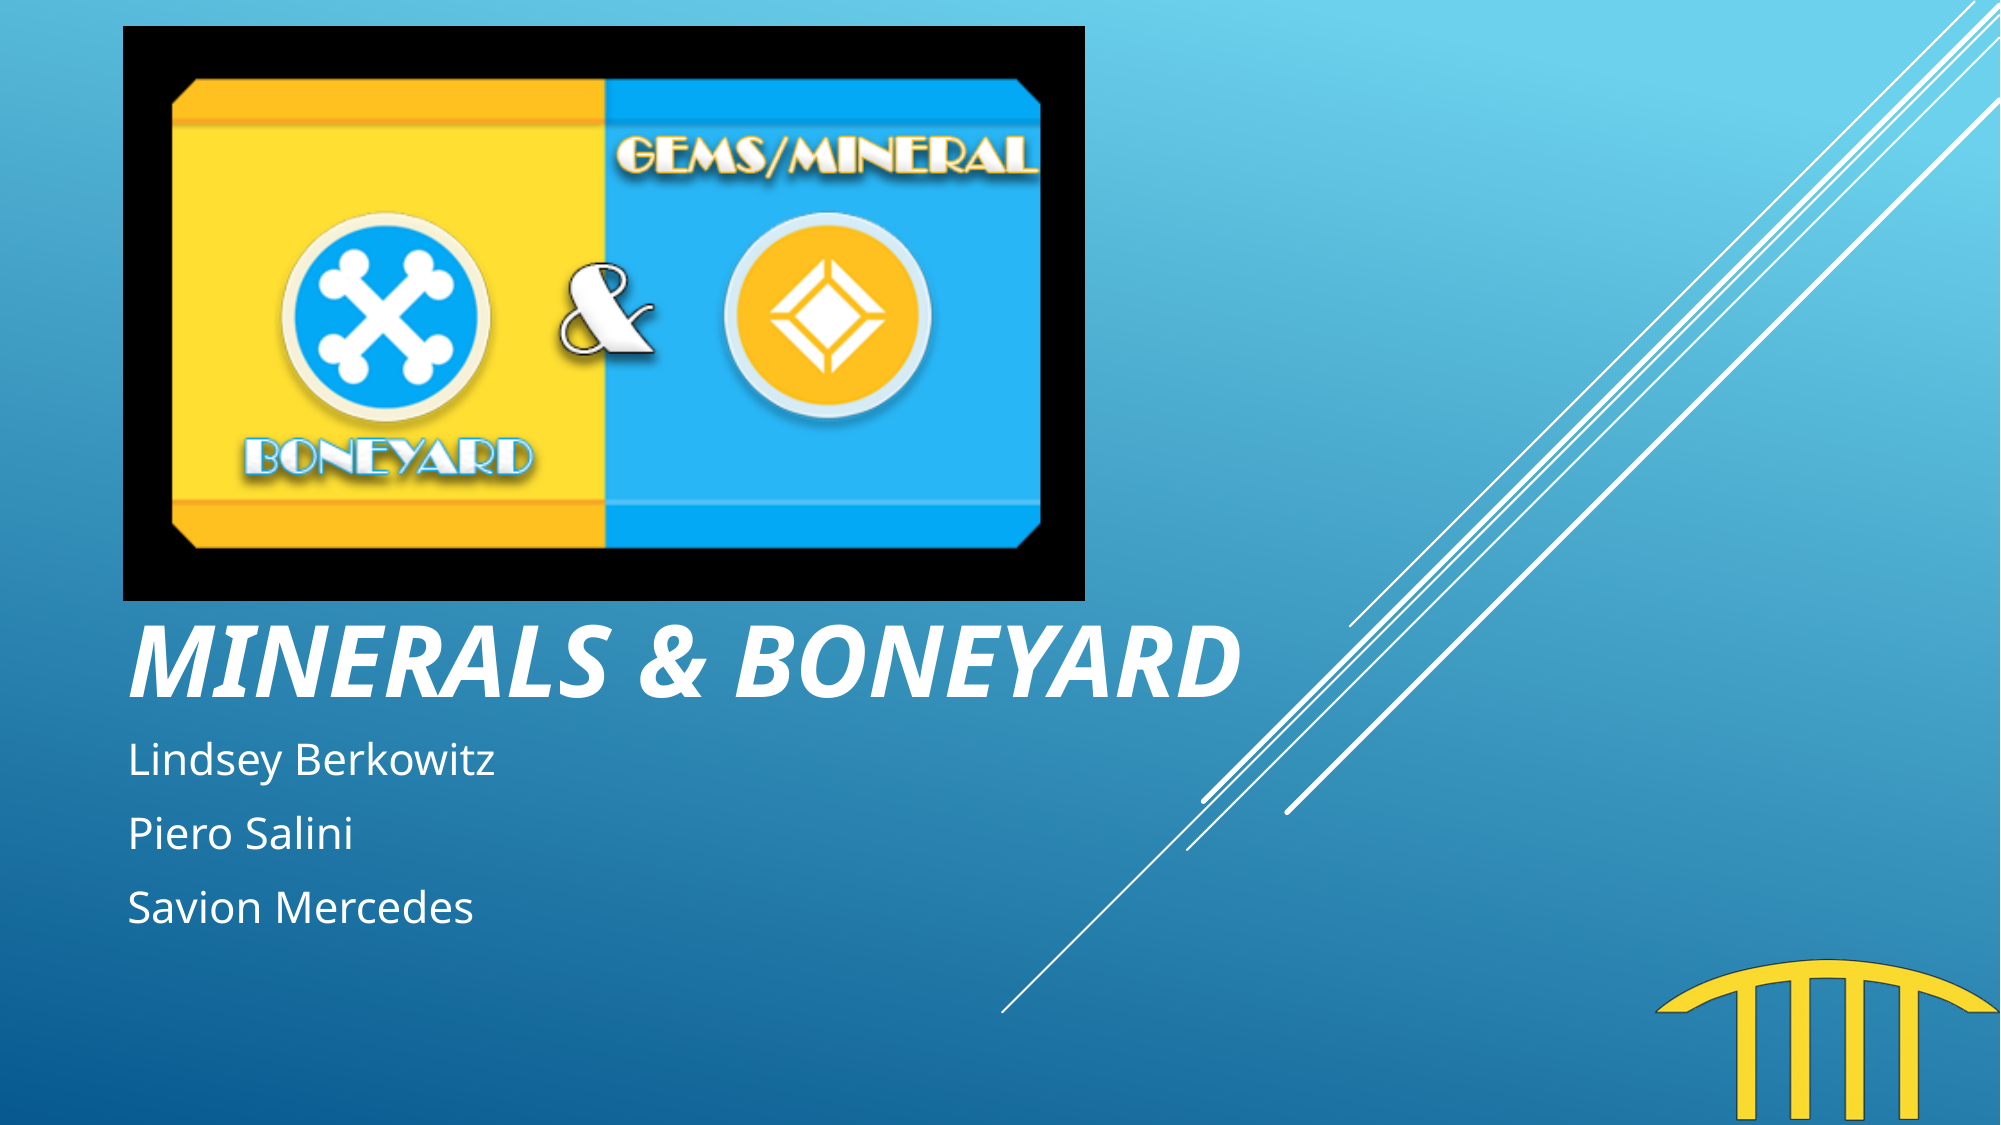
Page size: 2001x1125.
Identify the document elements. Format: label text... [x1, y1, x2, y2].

subtitle Lindsey Berkowitz Piero Salini Savion Mercedes [112, 724, 1163, 1045]
picture [1655, 955, 2000, 1125]
picture [160, 63, 1048, 564]
title Minerals & Boneyard [112, 519, 1425, 725]
